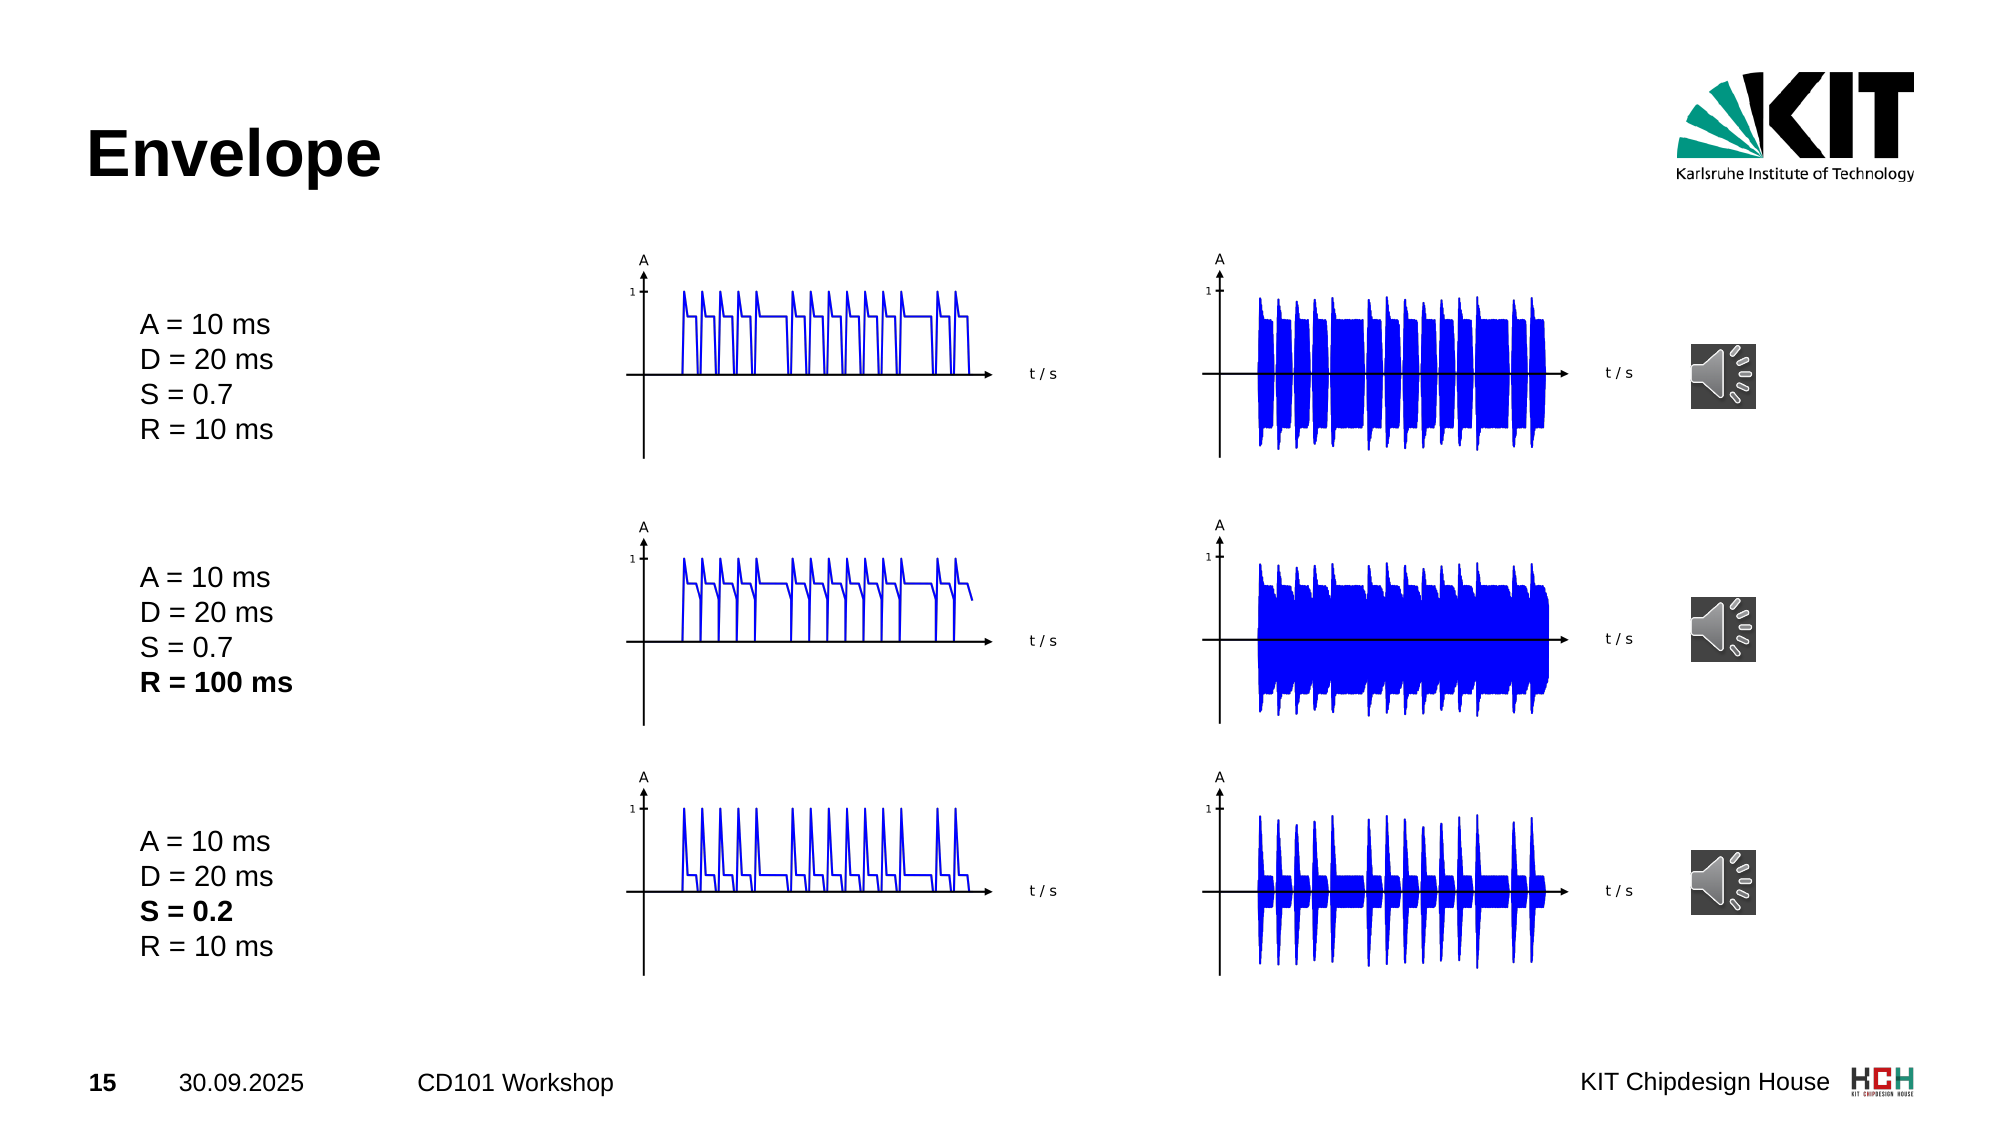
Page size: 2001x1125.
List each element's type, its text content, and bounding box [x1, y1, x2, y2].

text_box A = 10 ms D = 20 ms S = 0.7 R = 10 ms [125, 297, 289, 453]
picture [616, 510, 1067, 736]
footer CD101 Workshop [417, 1038, 1275, 1125]
picture [1192, 242, 1643, 468]
picture [1690, 849, 1757, 917]
picture [1690, 342, 1757, 410]
picture [1690, 596, 1757, 663]
picture [1851, 1067, 1914, 1097]
picture [616, 760, 1067, 986]
text_box A = 10 ms D = 20 ms S = 0.7 R = 100 ms [125, 551, 309, 706]
text_box A = 10 ms D = 20 ms S = 0.2 R = 10 ms [125, 814, 289, 970]
picture [616, 243, 1067, 469]
slide_number 15 [88, 1038, 161, 1125]
picture [1192, 760, 1643, 986]
title Envelope [86, 64, 1589, 191]
picture [1677, 72, 1914, 182]
picture [1192, 508, 1643, 734]
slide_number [178, 1038, 404, 1125]
